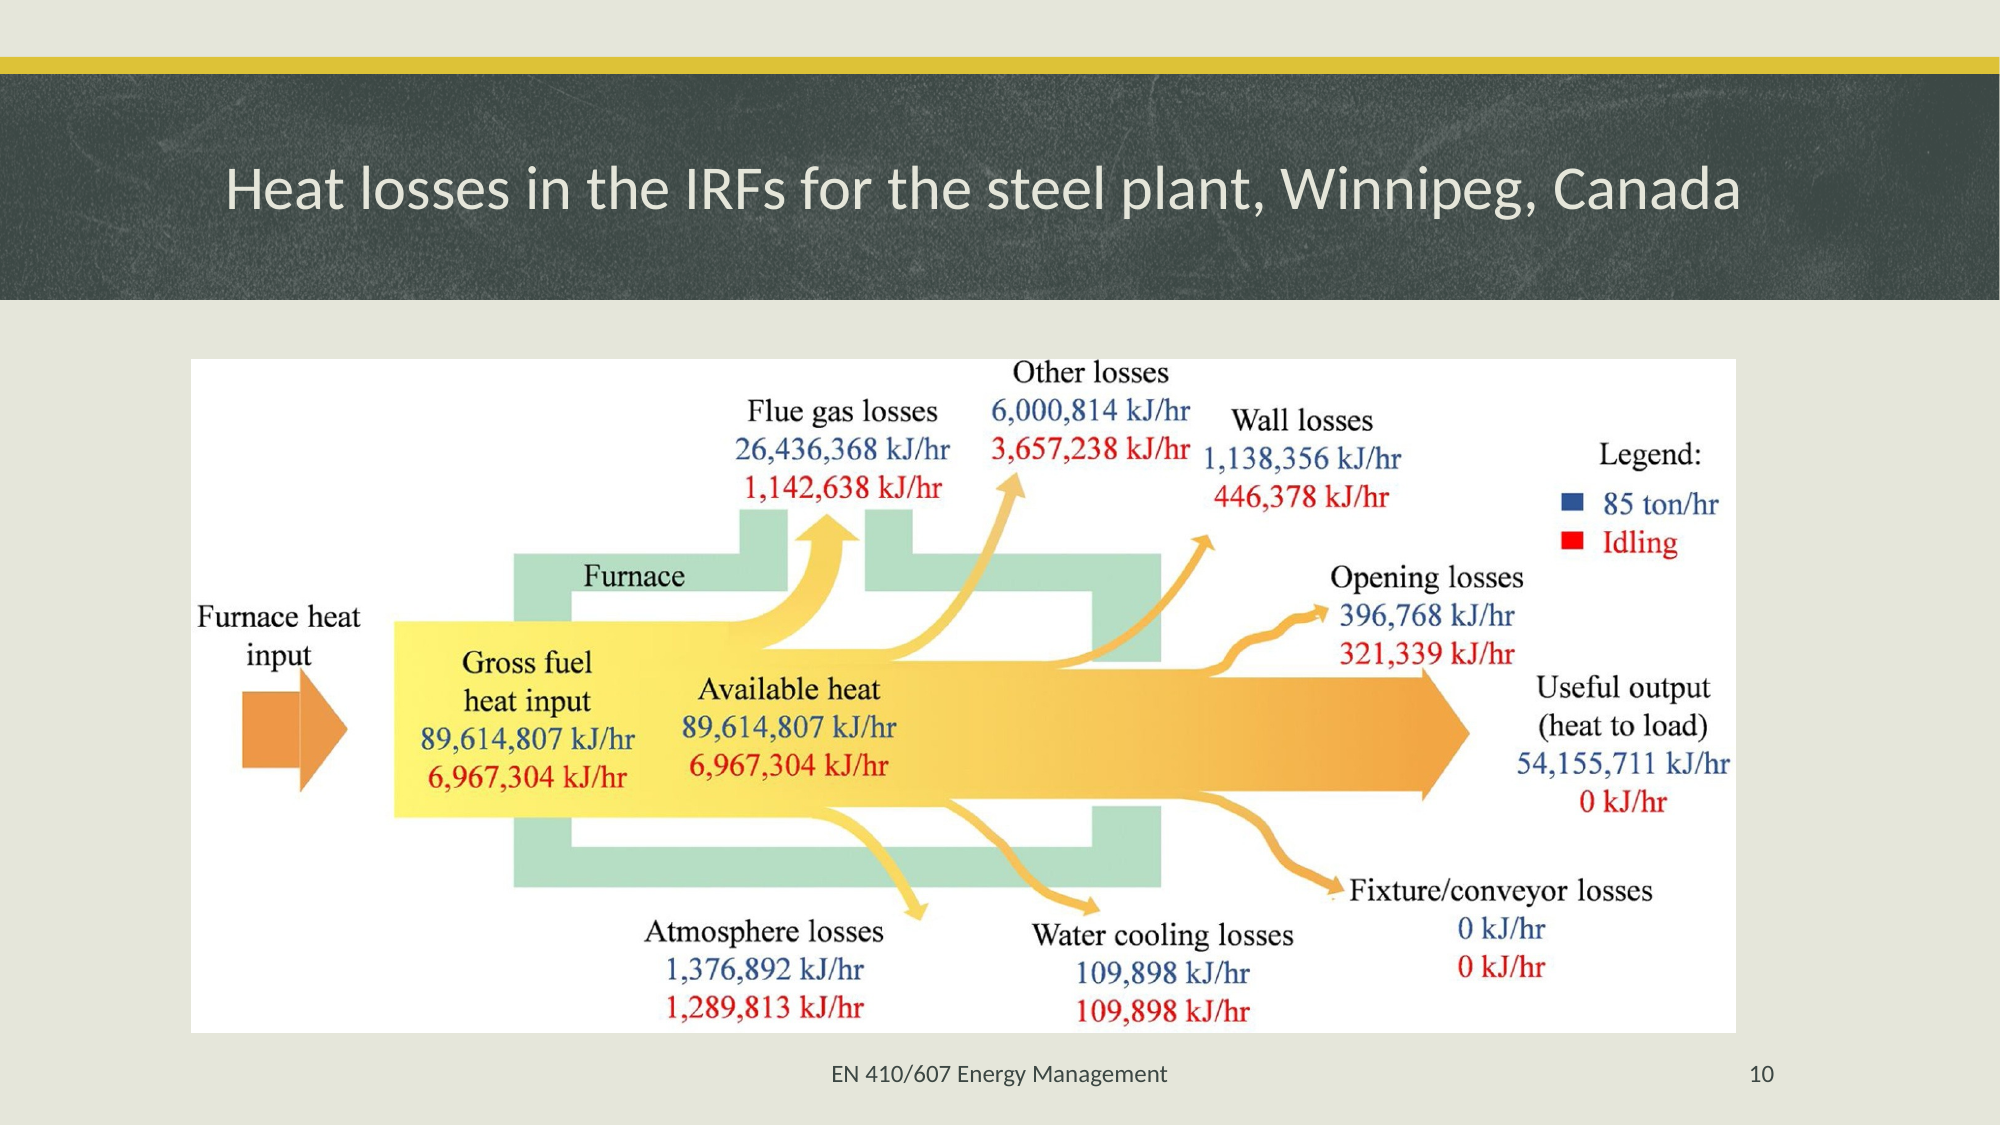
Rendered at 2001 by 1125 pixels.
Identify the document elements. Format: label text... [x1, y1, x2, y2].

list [191, 359, 1736, 1033]
slide_number 10 [1466, 1042, 1790, 1103]
picture [0, 74, 2000, 300]
footer EN 410/607 Energy Management [533, 1042, 1466, 1103]
title Heat losses in the IRFs for the steel plant, Winnipeg, Canada [210, 76, 1790, 300]
